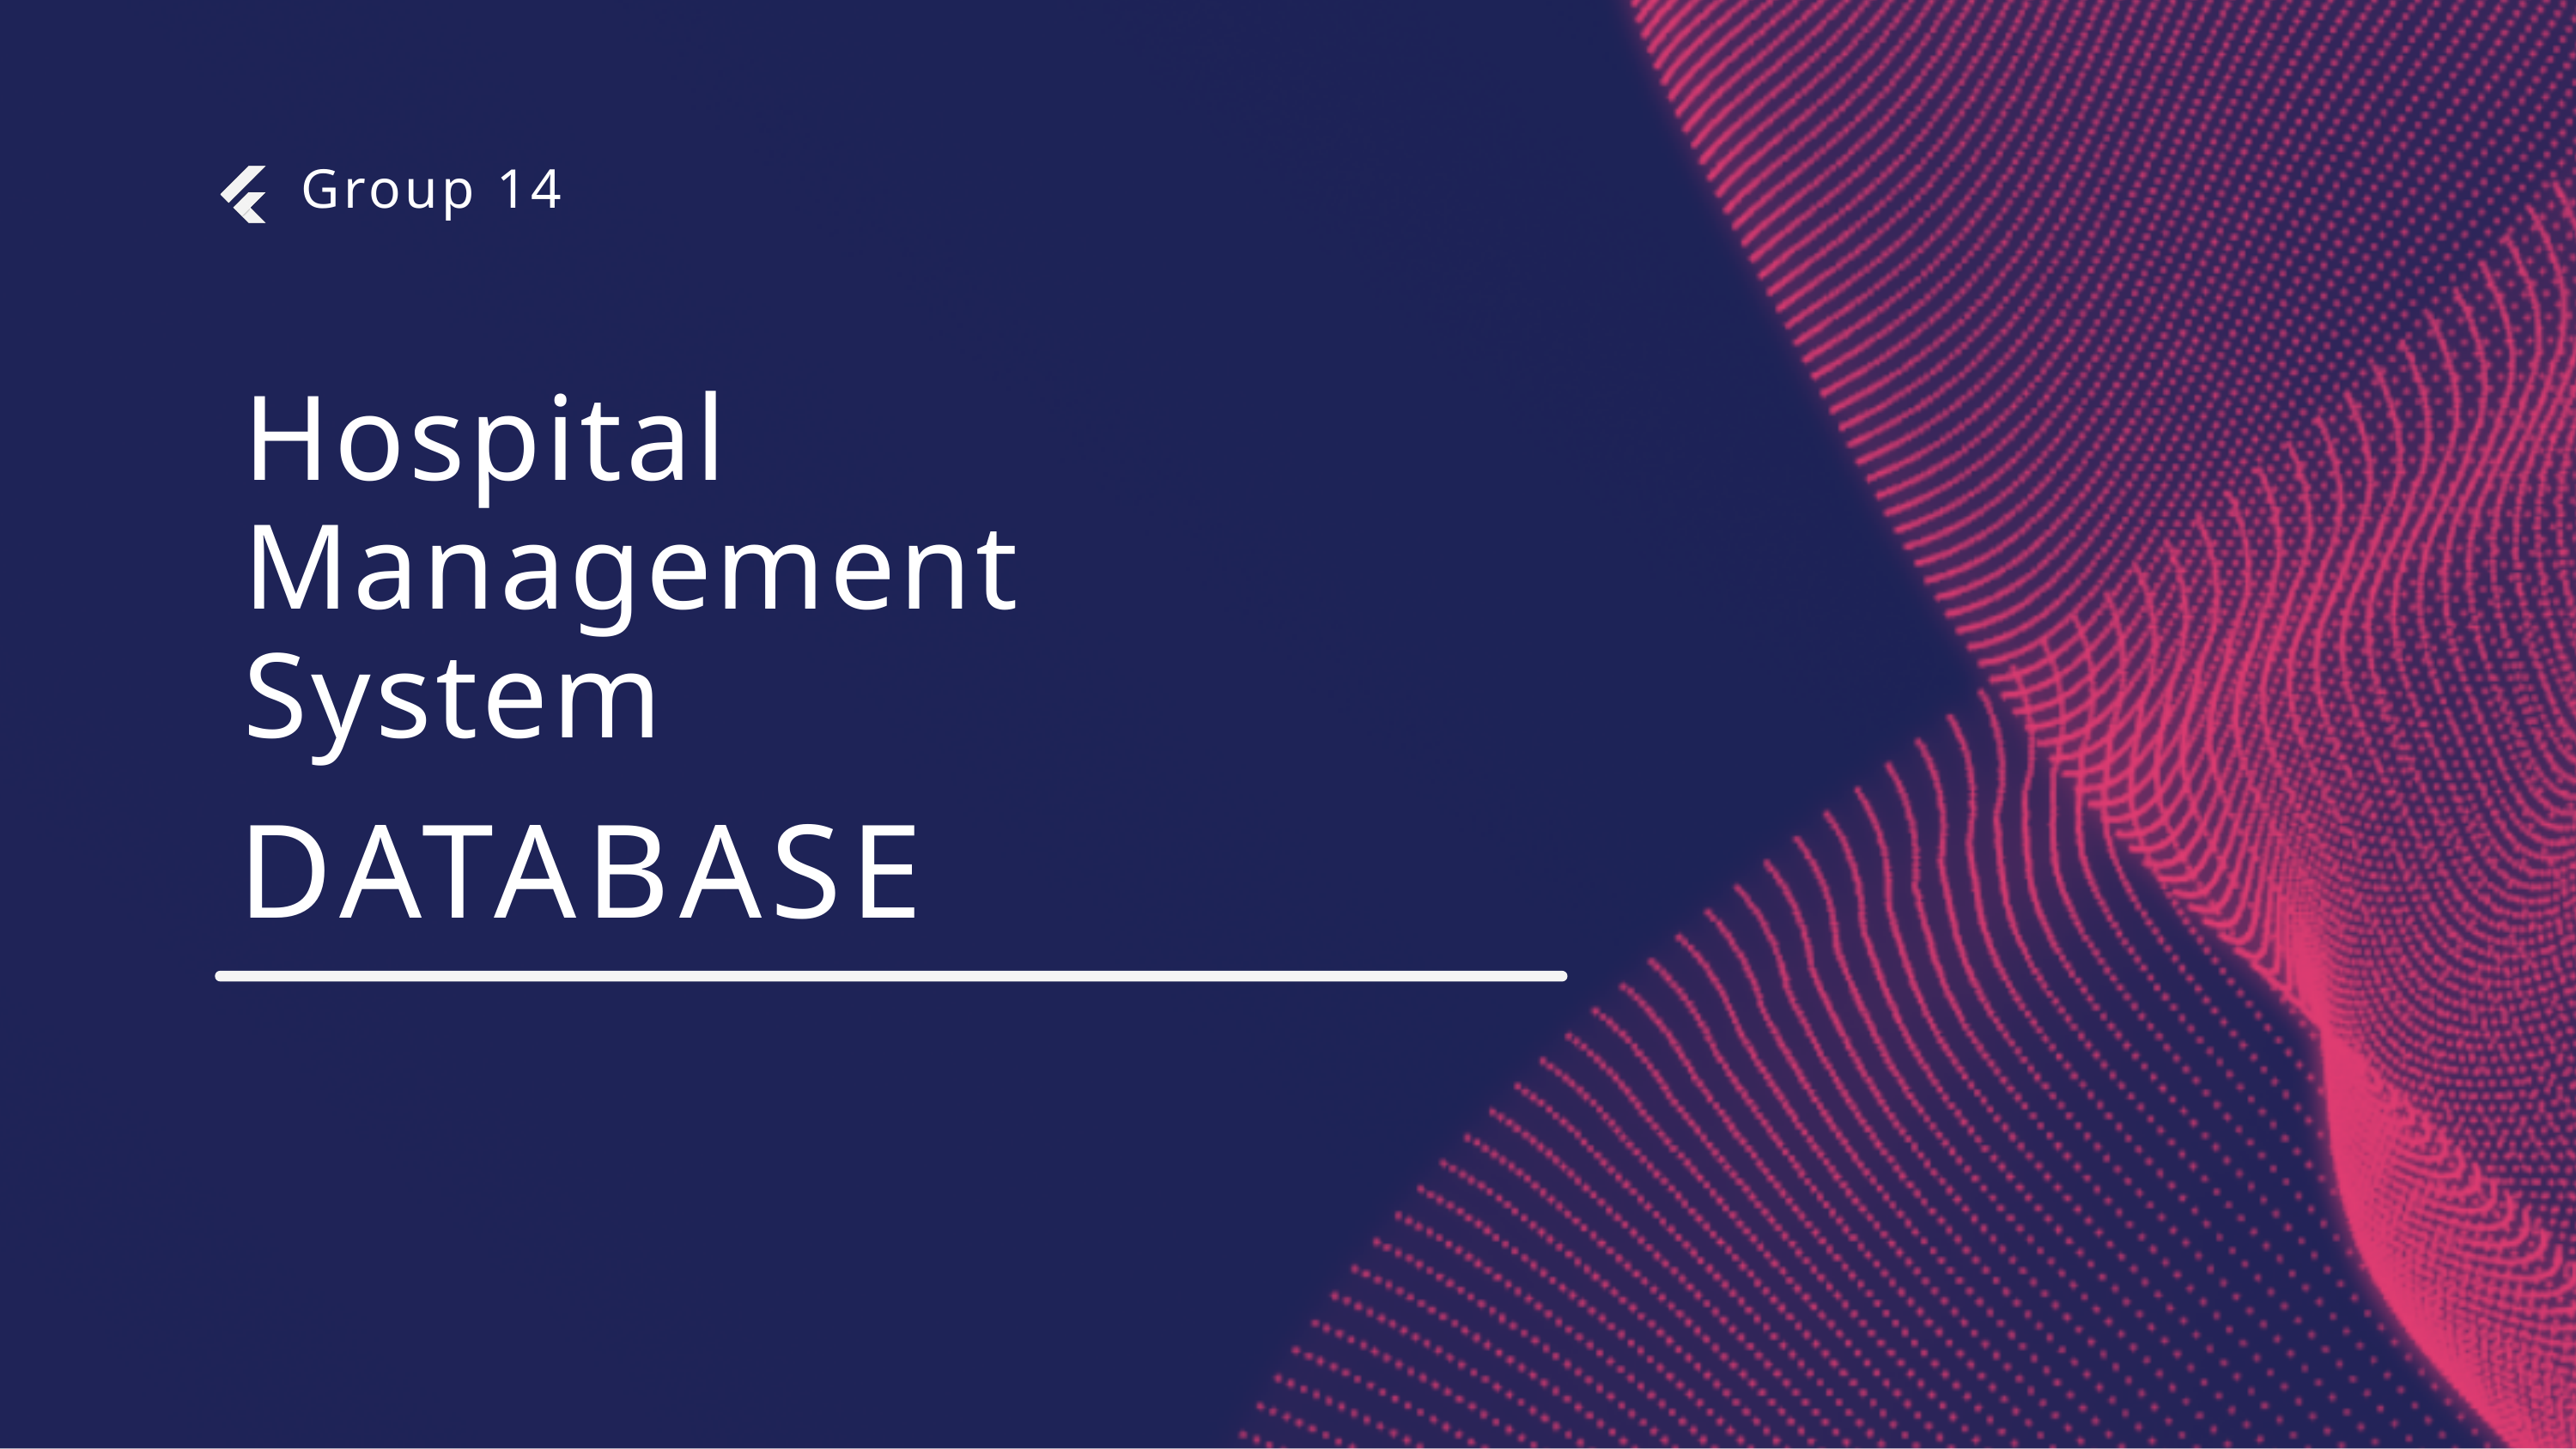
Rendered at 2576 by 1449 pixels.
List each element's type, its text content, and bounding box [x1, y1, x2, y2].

text_box DATABASE [238, 801, 1261, 944]
text_box [0, 0, 2576, 1449]
text_box Hospital Management System [243, 374, 1528, 761]
text_box Group 14 [301, 160, 750, 219]
text_box [220, 166, 266, 223]
